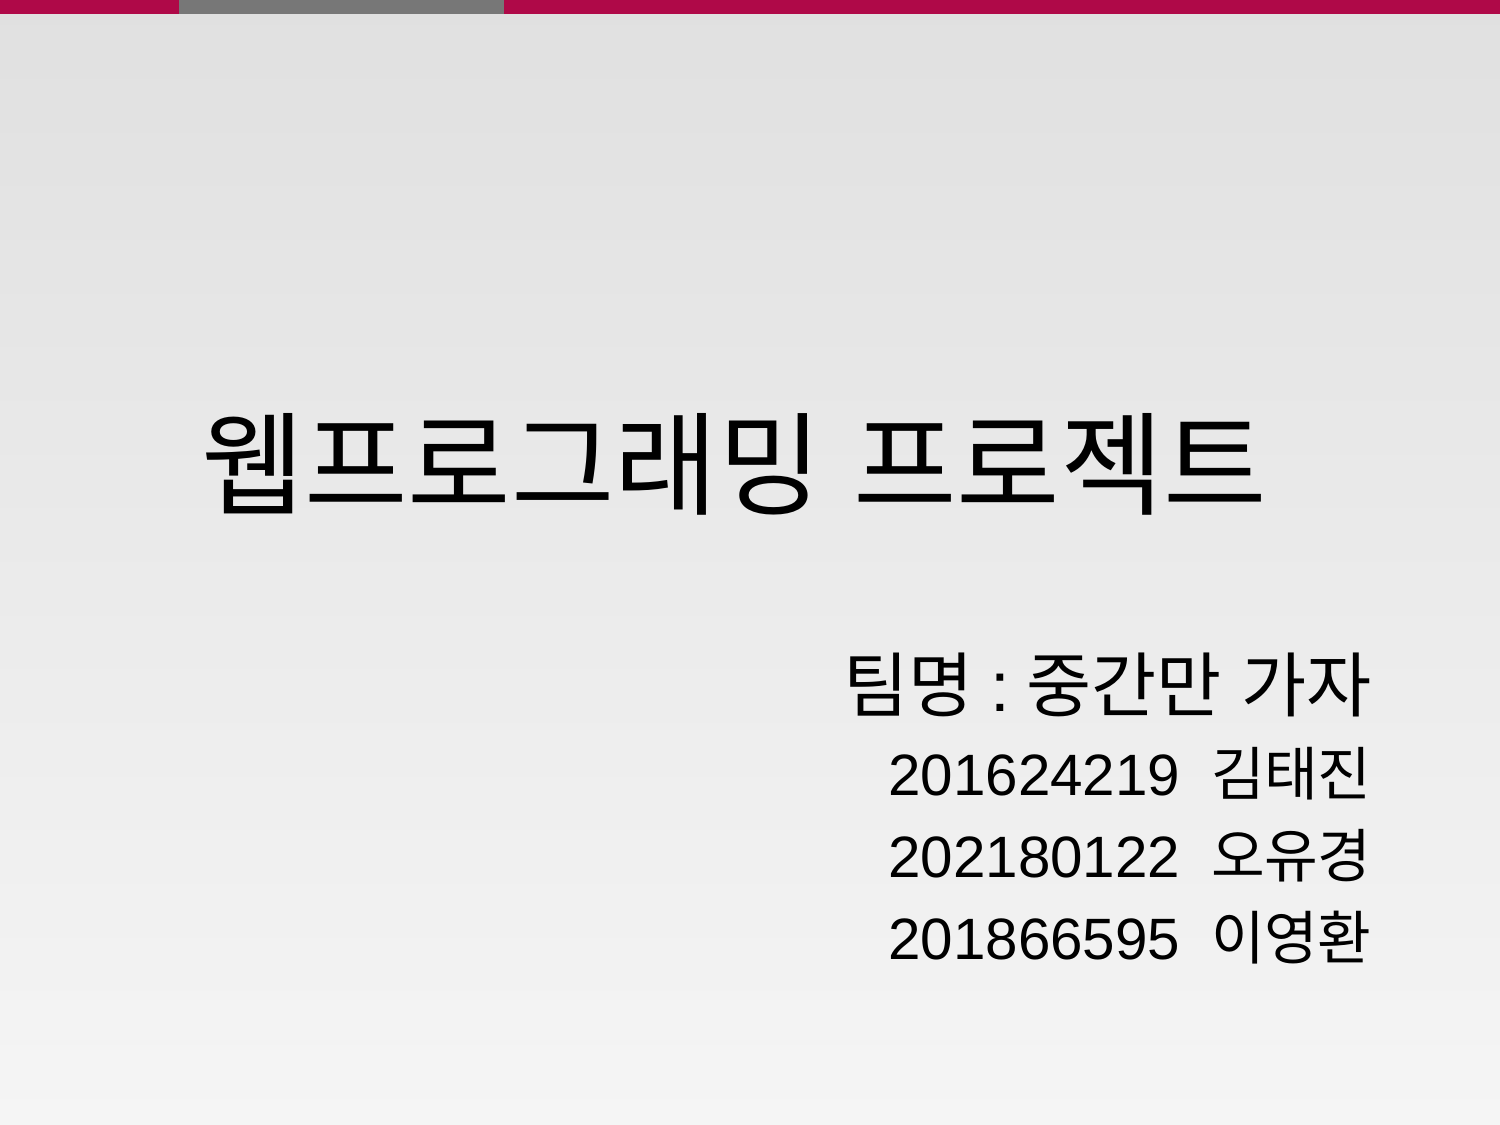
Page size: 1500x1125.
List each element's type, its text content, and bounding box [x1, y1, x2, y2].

title 웹프로그래밍 프로젝트 [112, 375, 1388, 549]
subtitle 팀명:중간만 가자 201624219 김태진 202180122 오유경 201866595 이영환 [336, 633, 1387, 746]
